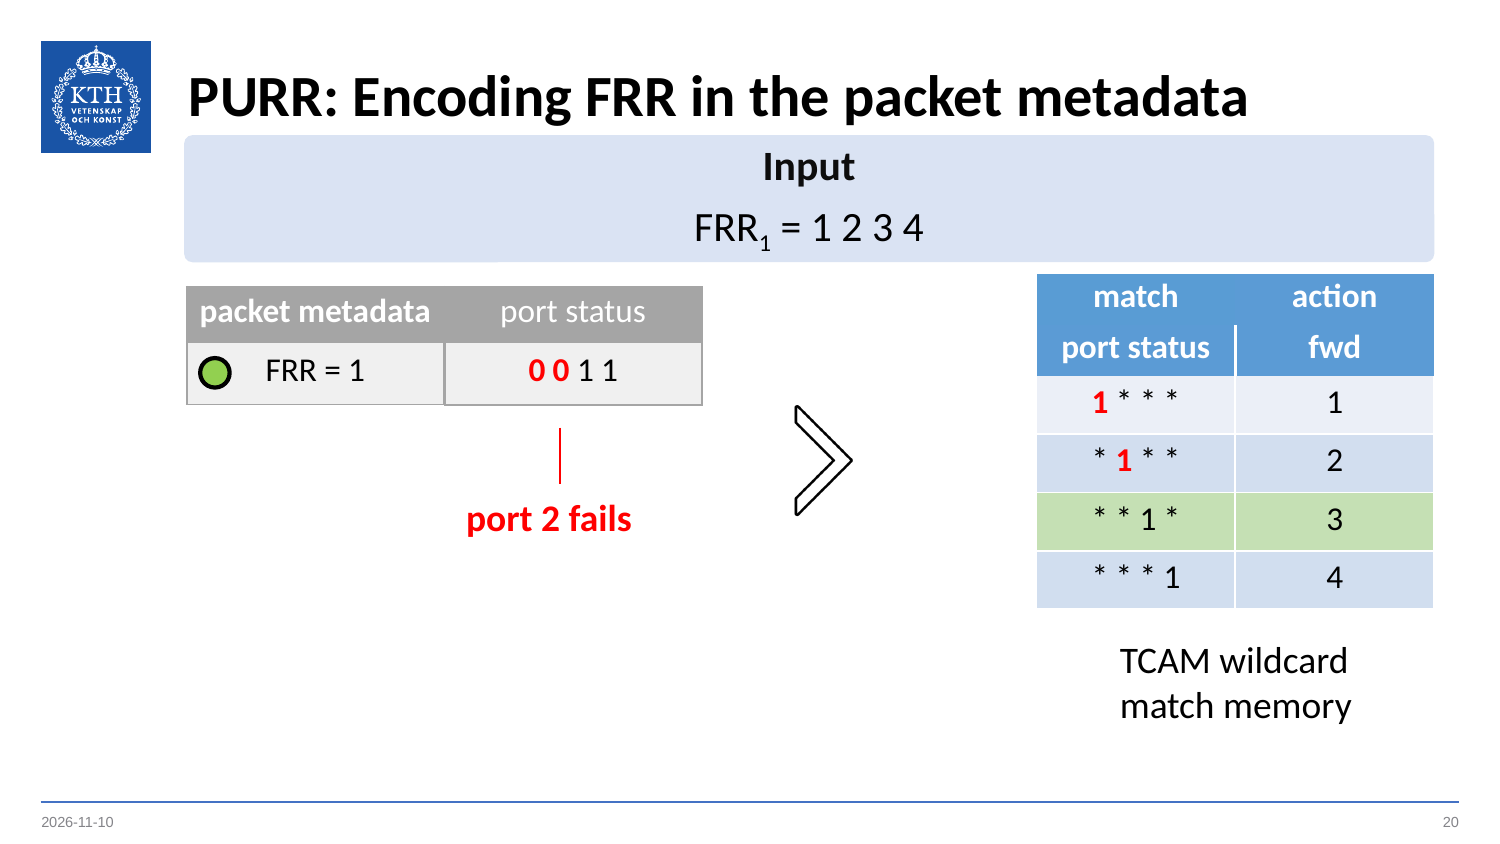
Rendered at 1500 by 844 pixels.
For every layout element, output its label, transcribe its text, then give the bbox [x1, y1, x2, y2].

table_cell 3 [1236, 493, 1433, 550]
table_cell 2 [1236, 435, 1433, 492]
text_box [198, 355, 232, 390]
table_cell fwd [1237, 325, 1434, 376]
table_header match [1037, 274, 1235, 325]
table_cell 4 [1236, 552, 1433, 608]
table_cell * * * 1 [1037, 552, 1234, 608]
table_cell * 1 * * [1037, 435, 1234, 492]
table_cell 1 * * * [1037, 376, 1234, 433]
title PURR: Encoding FRR in the packet metadata [173, 41, 1413, 152]
text_box port 2 fails [451, 486, 750, 547]
text_box TCAM wildcard match memory [1105, 628, 1382, 734]
text_box Input [182, 133, 1437, 260]
table_cell 0 0 1 1 [446, 343, 701, 404]
table_cell * * 1 * [1037, 493, 1234, 550]
text_box FRR1 = 1 2 3 4 [184, 192, 1435, 264]
table_cell FRR = 1 [188, 343, 443, 404]
slide_number 20 [1121, 811, 1459, 832]
table_header port status [446, 288, 701, 341]
table_header action [1235, 274, 1434, 325]
table_header packet metadata [188, 288, 443, 341]
table_cell port status [1037, 325, 1234, 376]
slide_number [41, 811, 379, 832]
picture [784, 396, 859, 525]
table_cell 1 [1236, 376, 1433, 433]
